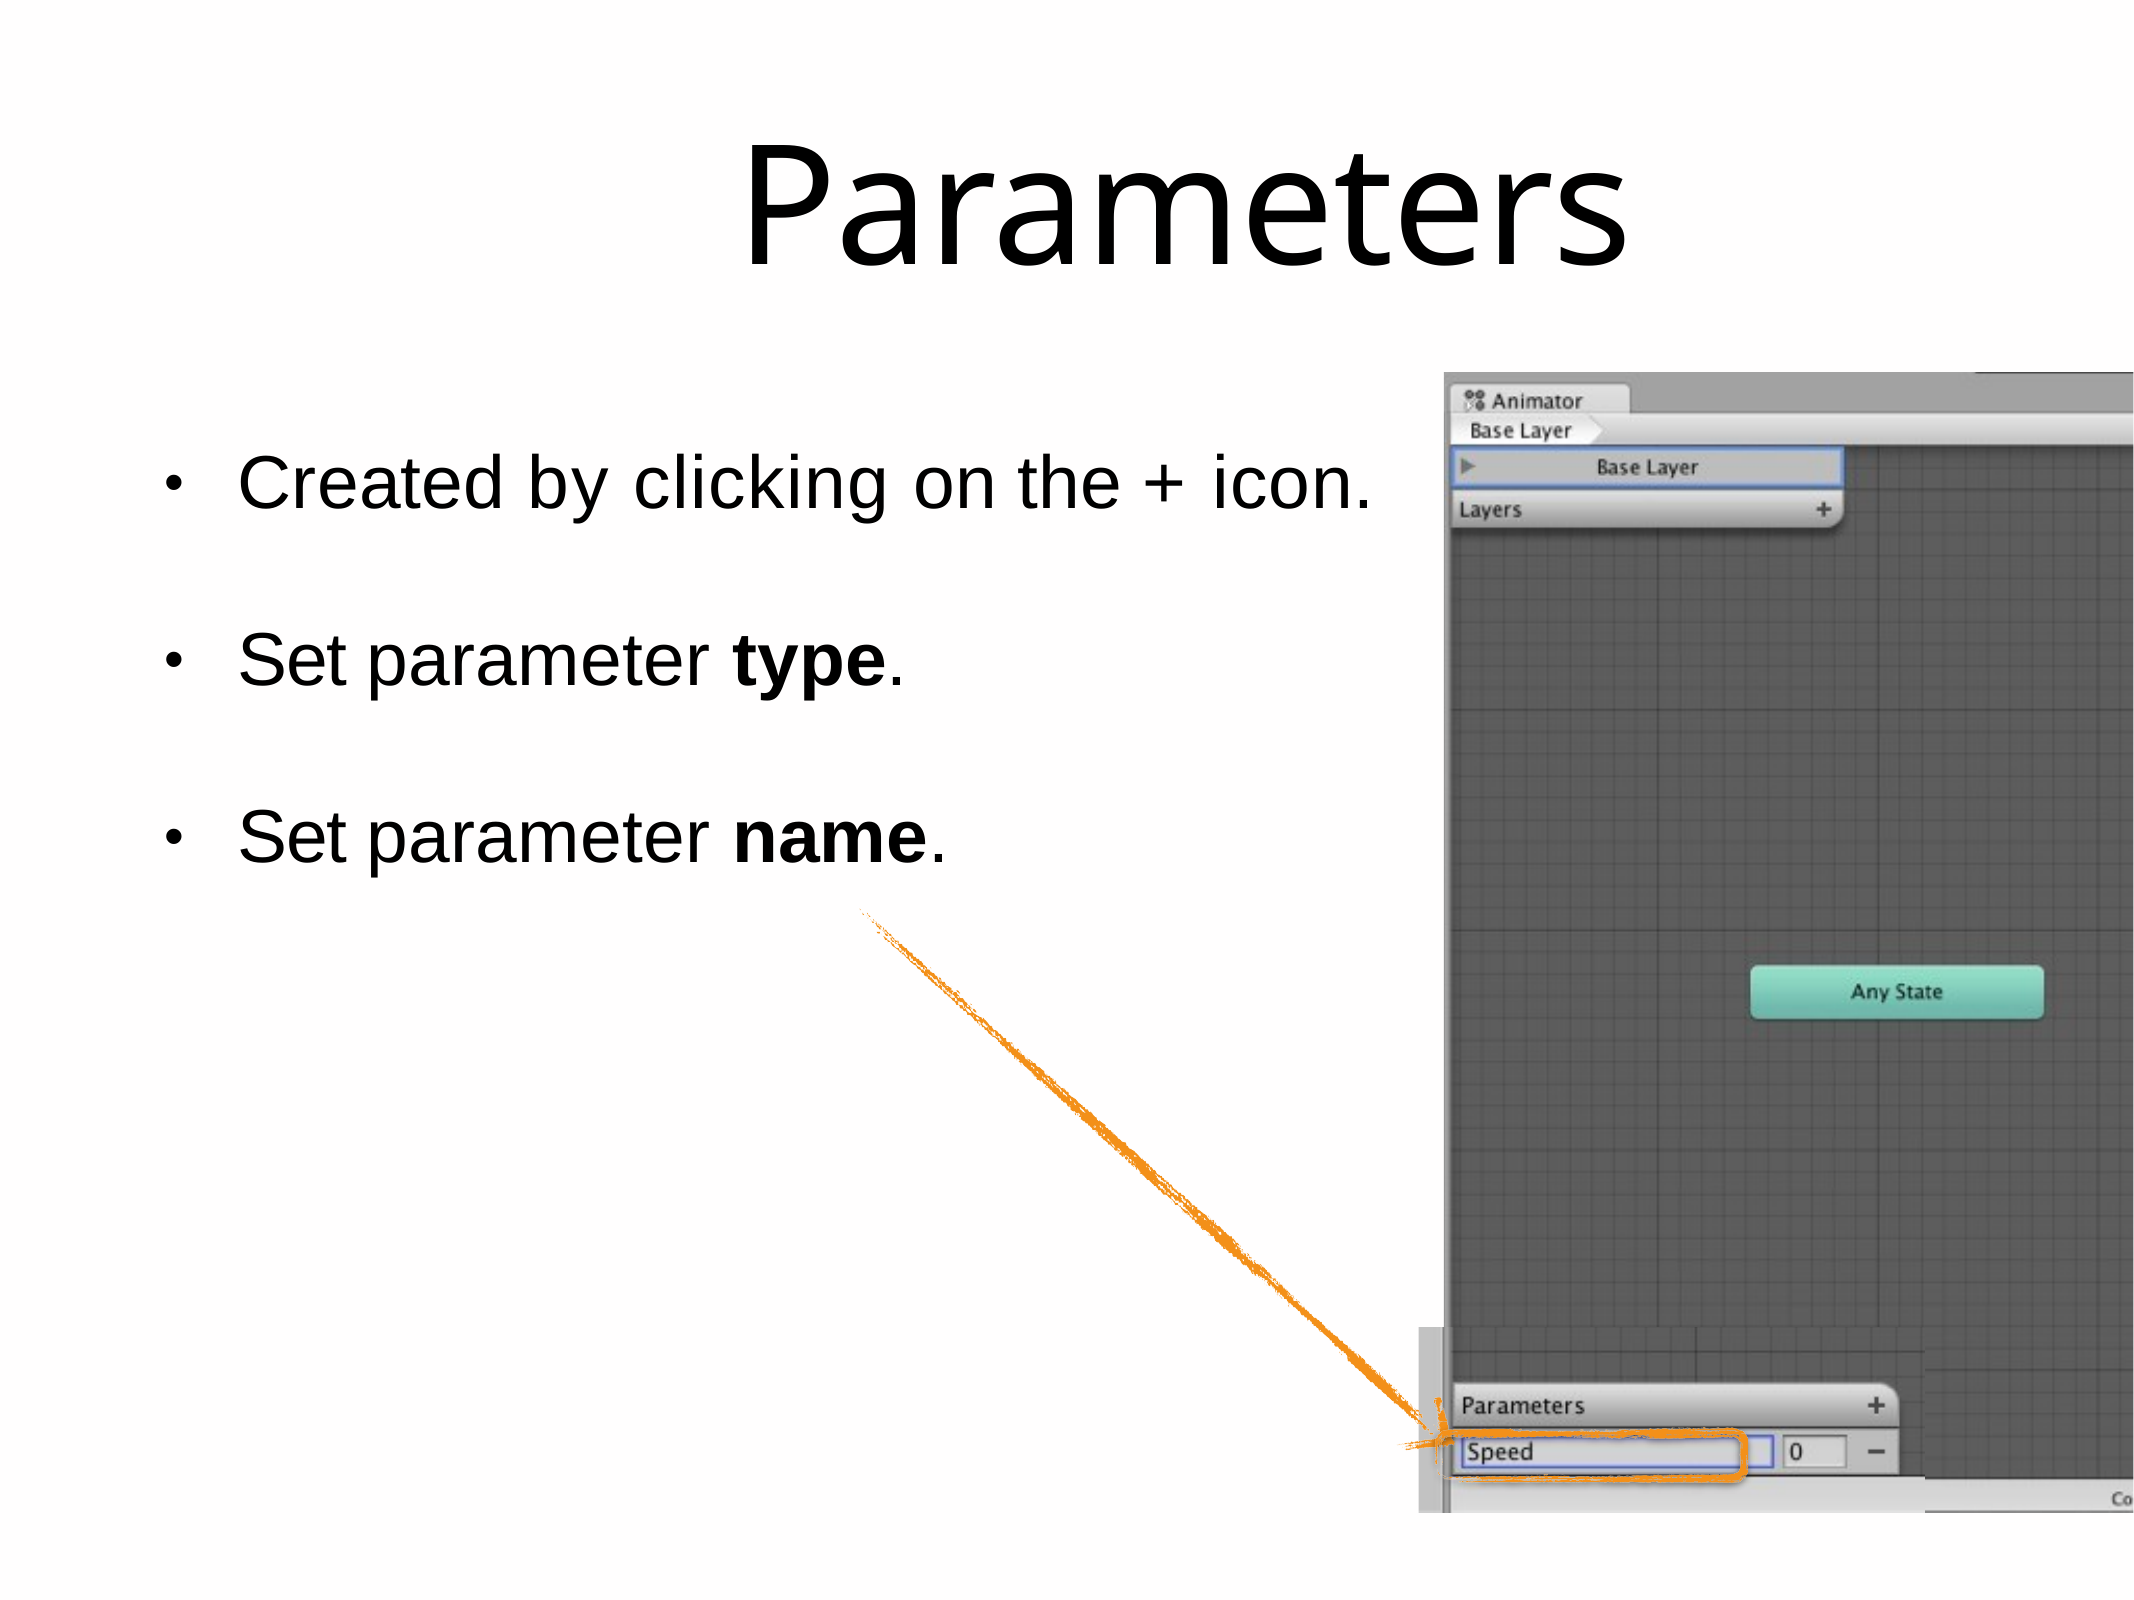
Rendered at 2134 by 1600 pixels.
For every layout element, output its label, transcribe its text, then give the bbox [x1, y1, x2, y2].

text_box [1427, 1422, 1757, 1494]
text_box [859, 908, 1455, 1451]
text_box Set parameter name. [235, 787, 953, 878]
text_box [1418, 1327, 1925, 1513]
text_box • [162, 799, 195, 867]
text_box [1434, 1427, 1749, 1483]
title Parameters [270, 37, 1863, 366]
text_box • [162, 622, 195, 690]
text_box Set parameter type. [235, 610, 911, 701]
text_box [1443, 372, 2134, 1513]
text_box • [162, 444, 195, 513]
text_box Created by clicking on the + icon. [235, 433, 1376, 524]
